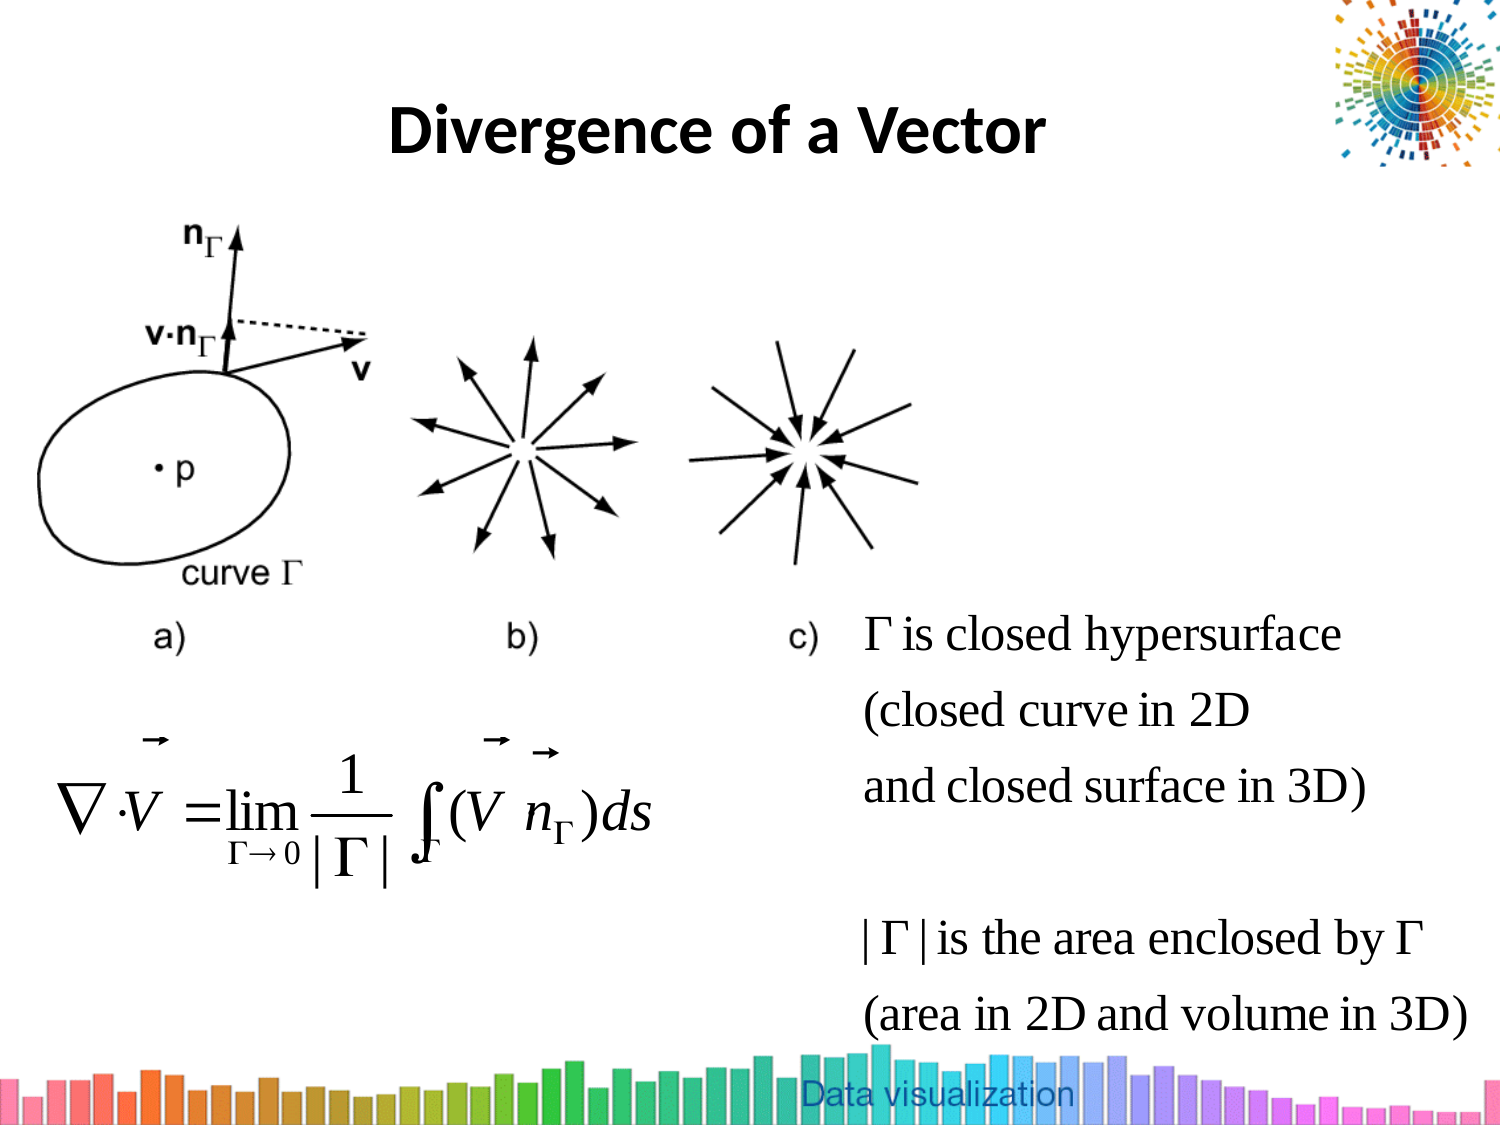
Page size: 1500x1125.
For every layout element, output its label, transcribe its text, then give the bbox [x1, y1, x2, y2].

list [99, 187, 1350, 600]
picture [0, 0, 1500, 1125]
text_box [49, 737, 664, 899]
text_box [856, 603, 1477, 1052]
title Divergence of a Vector [0, 75, 1438, 175]
